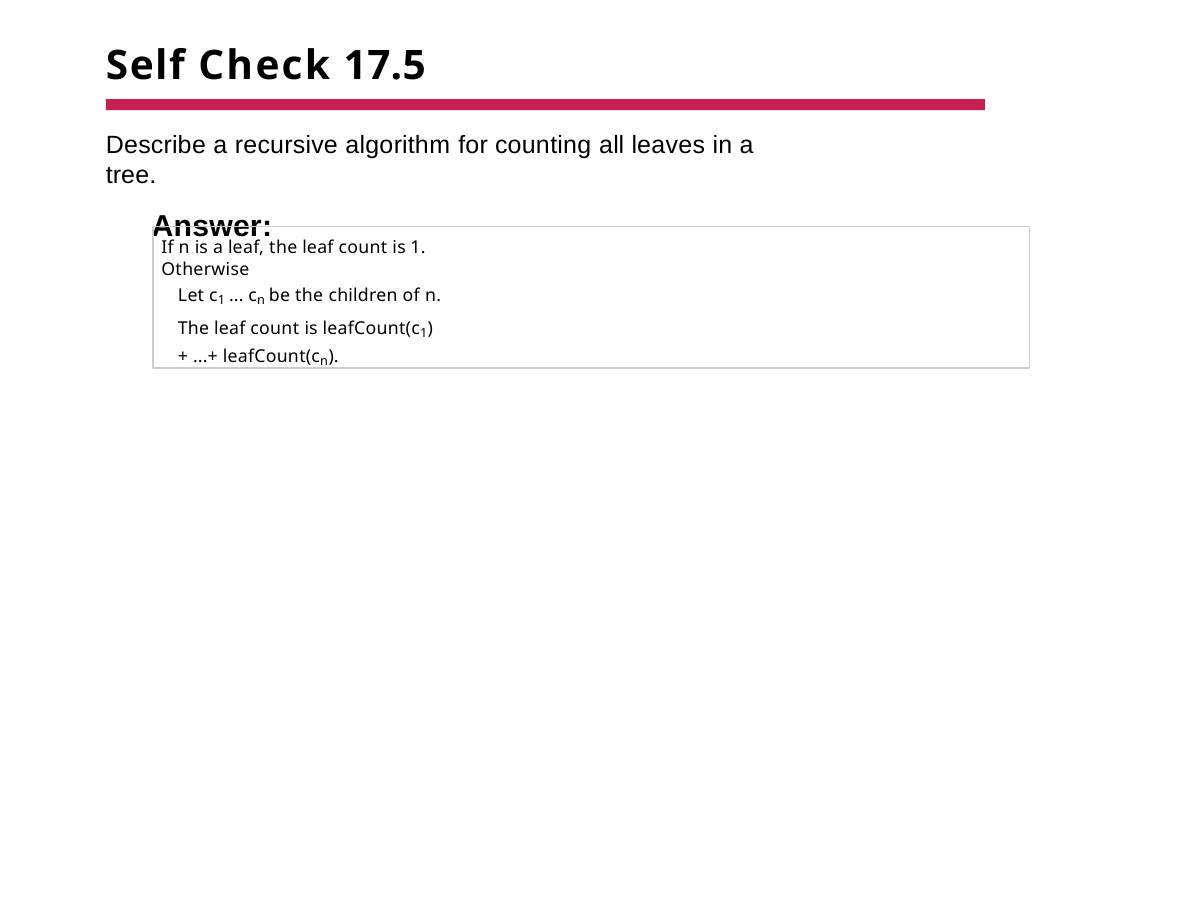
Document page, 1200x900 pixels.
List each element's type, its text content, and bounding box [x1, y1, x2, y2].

title Self Check 17.5 [103, 38, 1097, 190]
text_box Describe a recursive algorithm for counting all leaves in a tree. Answer: [103, 128, 812, 243]
text_box If n is a leaf, the leaf count is 1. Otherwise Let c1 ... cn be the children of n. The leaf count is leafCount(c1) + ...+ leafCount(cn). [152, 226, 1030, 368]
